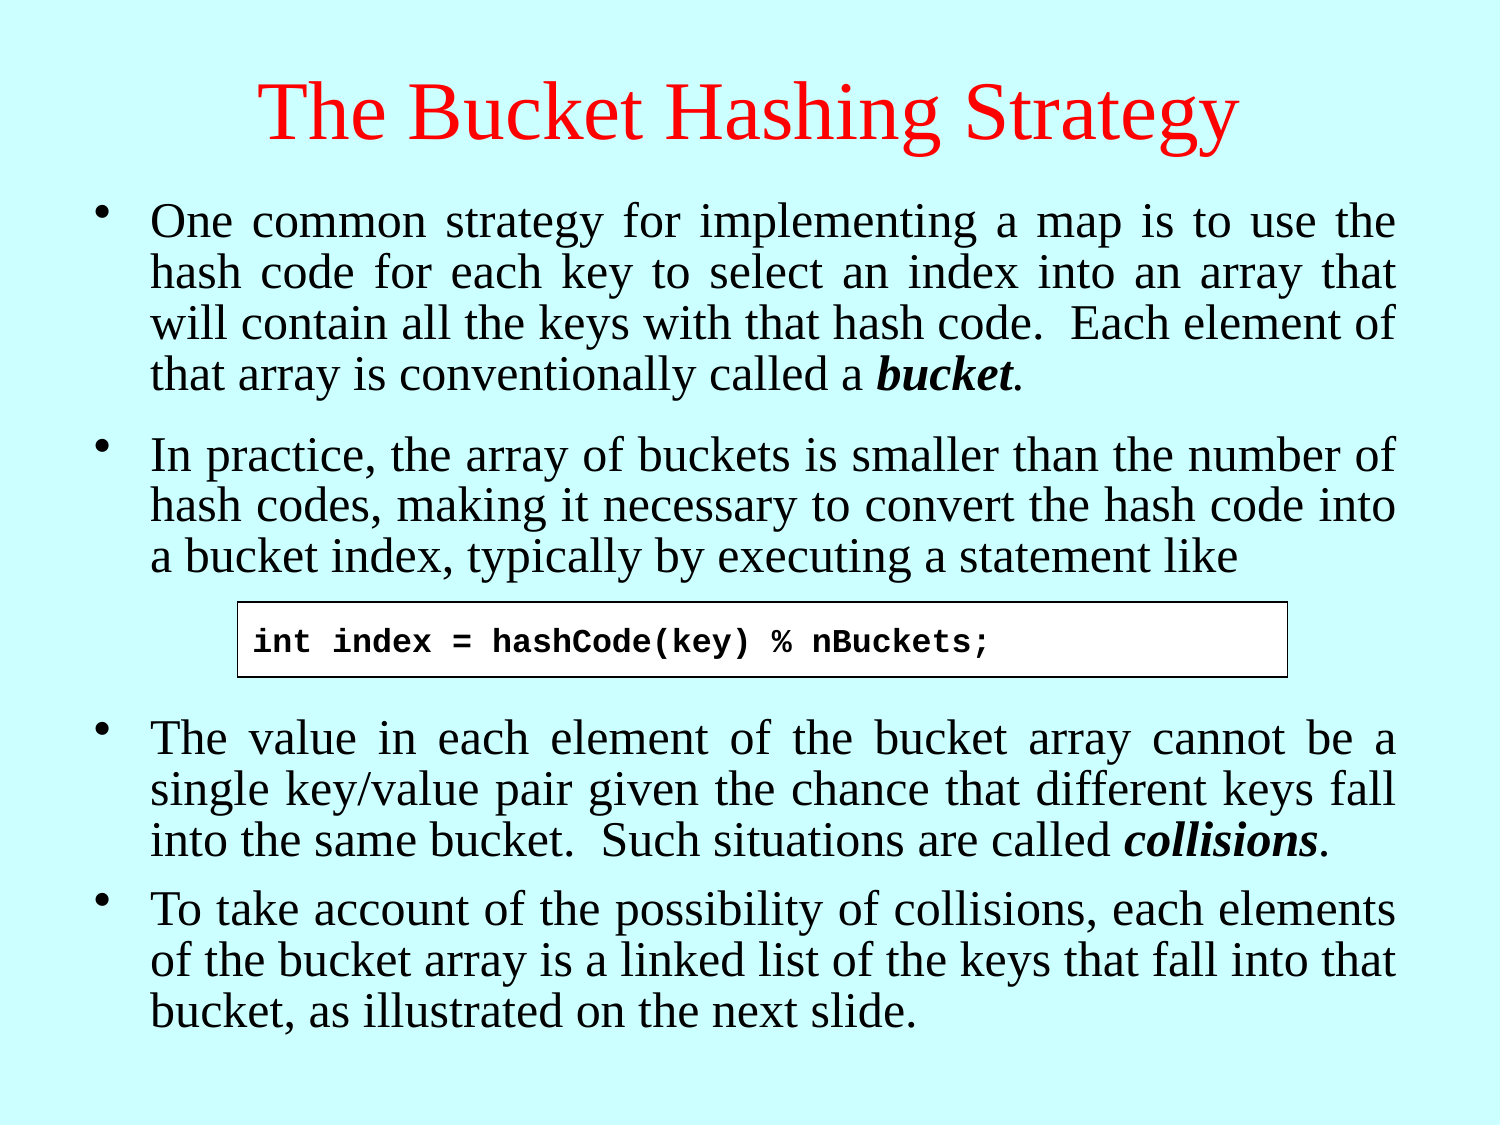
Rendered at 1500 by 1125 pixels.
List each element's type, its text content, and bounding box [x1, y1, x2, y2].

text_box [78, 422, 1413, 678]
text_box The value in each element of the bucket array cannot be a single key/value pair given the chance that different keys fall into the same bucket. Such situations are called collisions. [79, 706, 1413, 877]
text_box To take account of the possibility of collisions, each elements of the bucket array is a linked list of the keys that fall into that bucket, as illustrated on the next slide. [79, 877, 1413, 1067]
title The Bucket Hashing Strategy [0, 12, 1500, 201]
text_box One common strategy for implementing a map is to use the hash code for each key to select an index into an array that will contain all the keys with that hash code. Each element of that array is conventionally called a bucket. [79, 189, 1413, 388]
